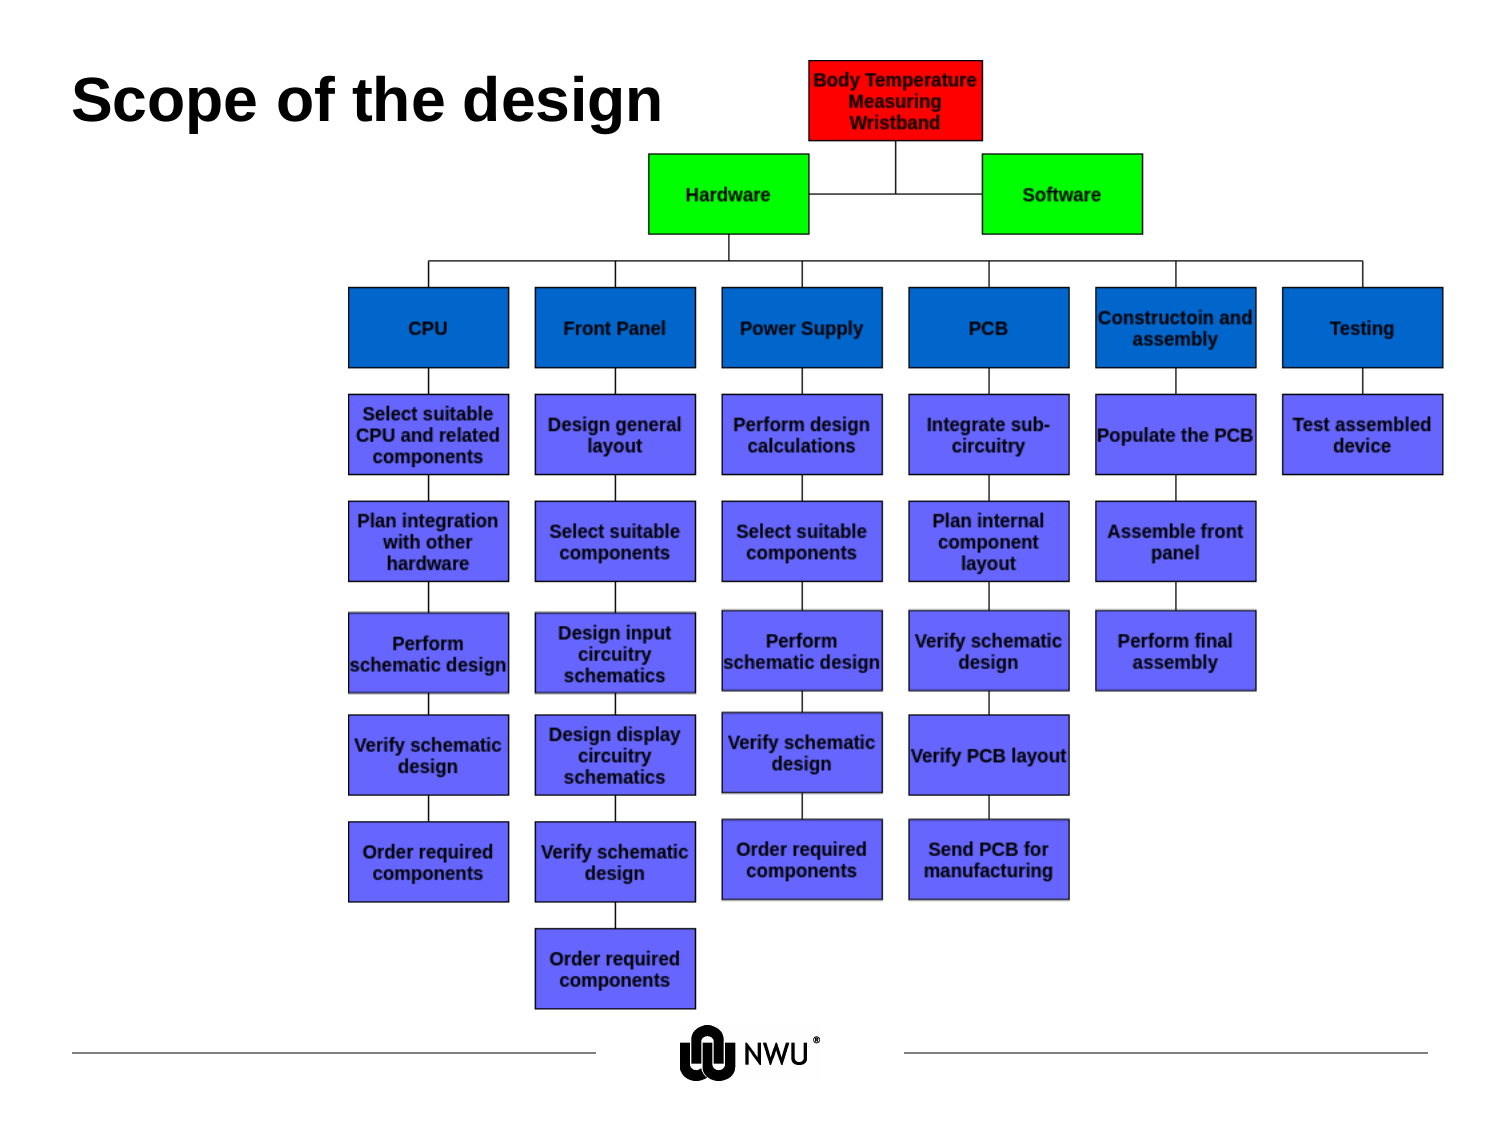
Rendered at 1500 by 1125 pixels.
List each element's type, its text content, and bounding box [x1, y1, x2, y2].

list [348, 60, 1445, 1011]
picture [680, 1025, 820, 1081]
title Scope of the design [56, 59, 1444, 208]
